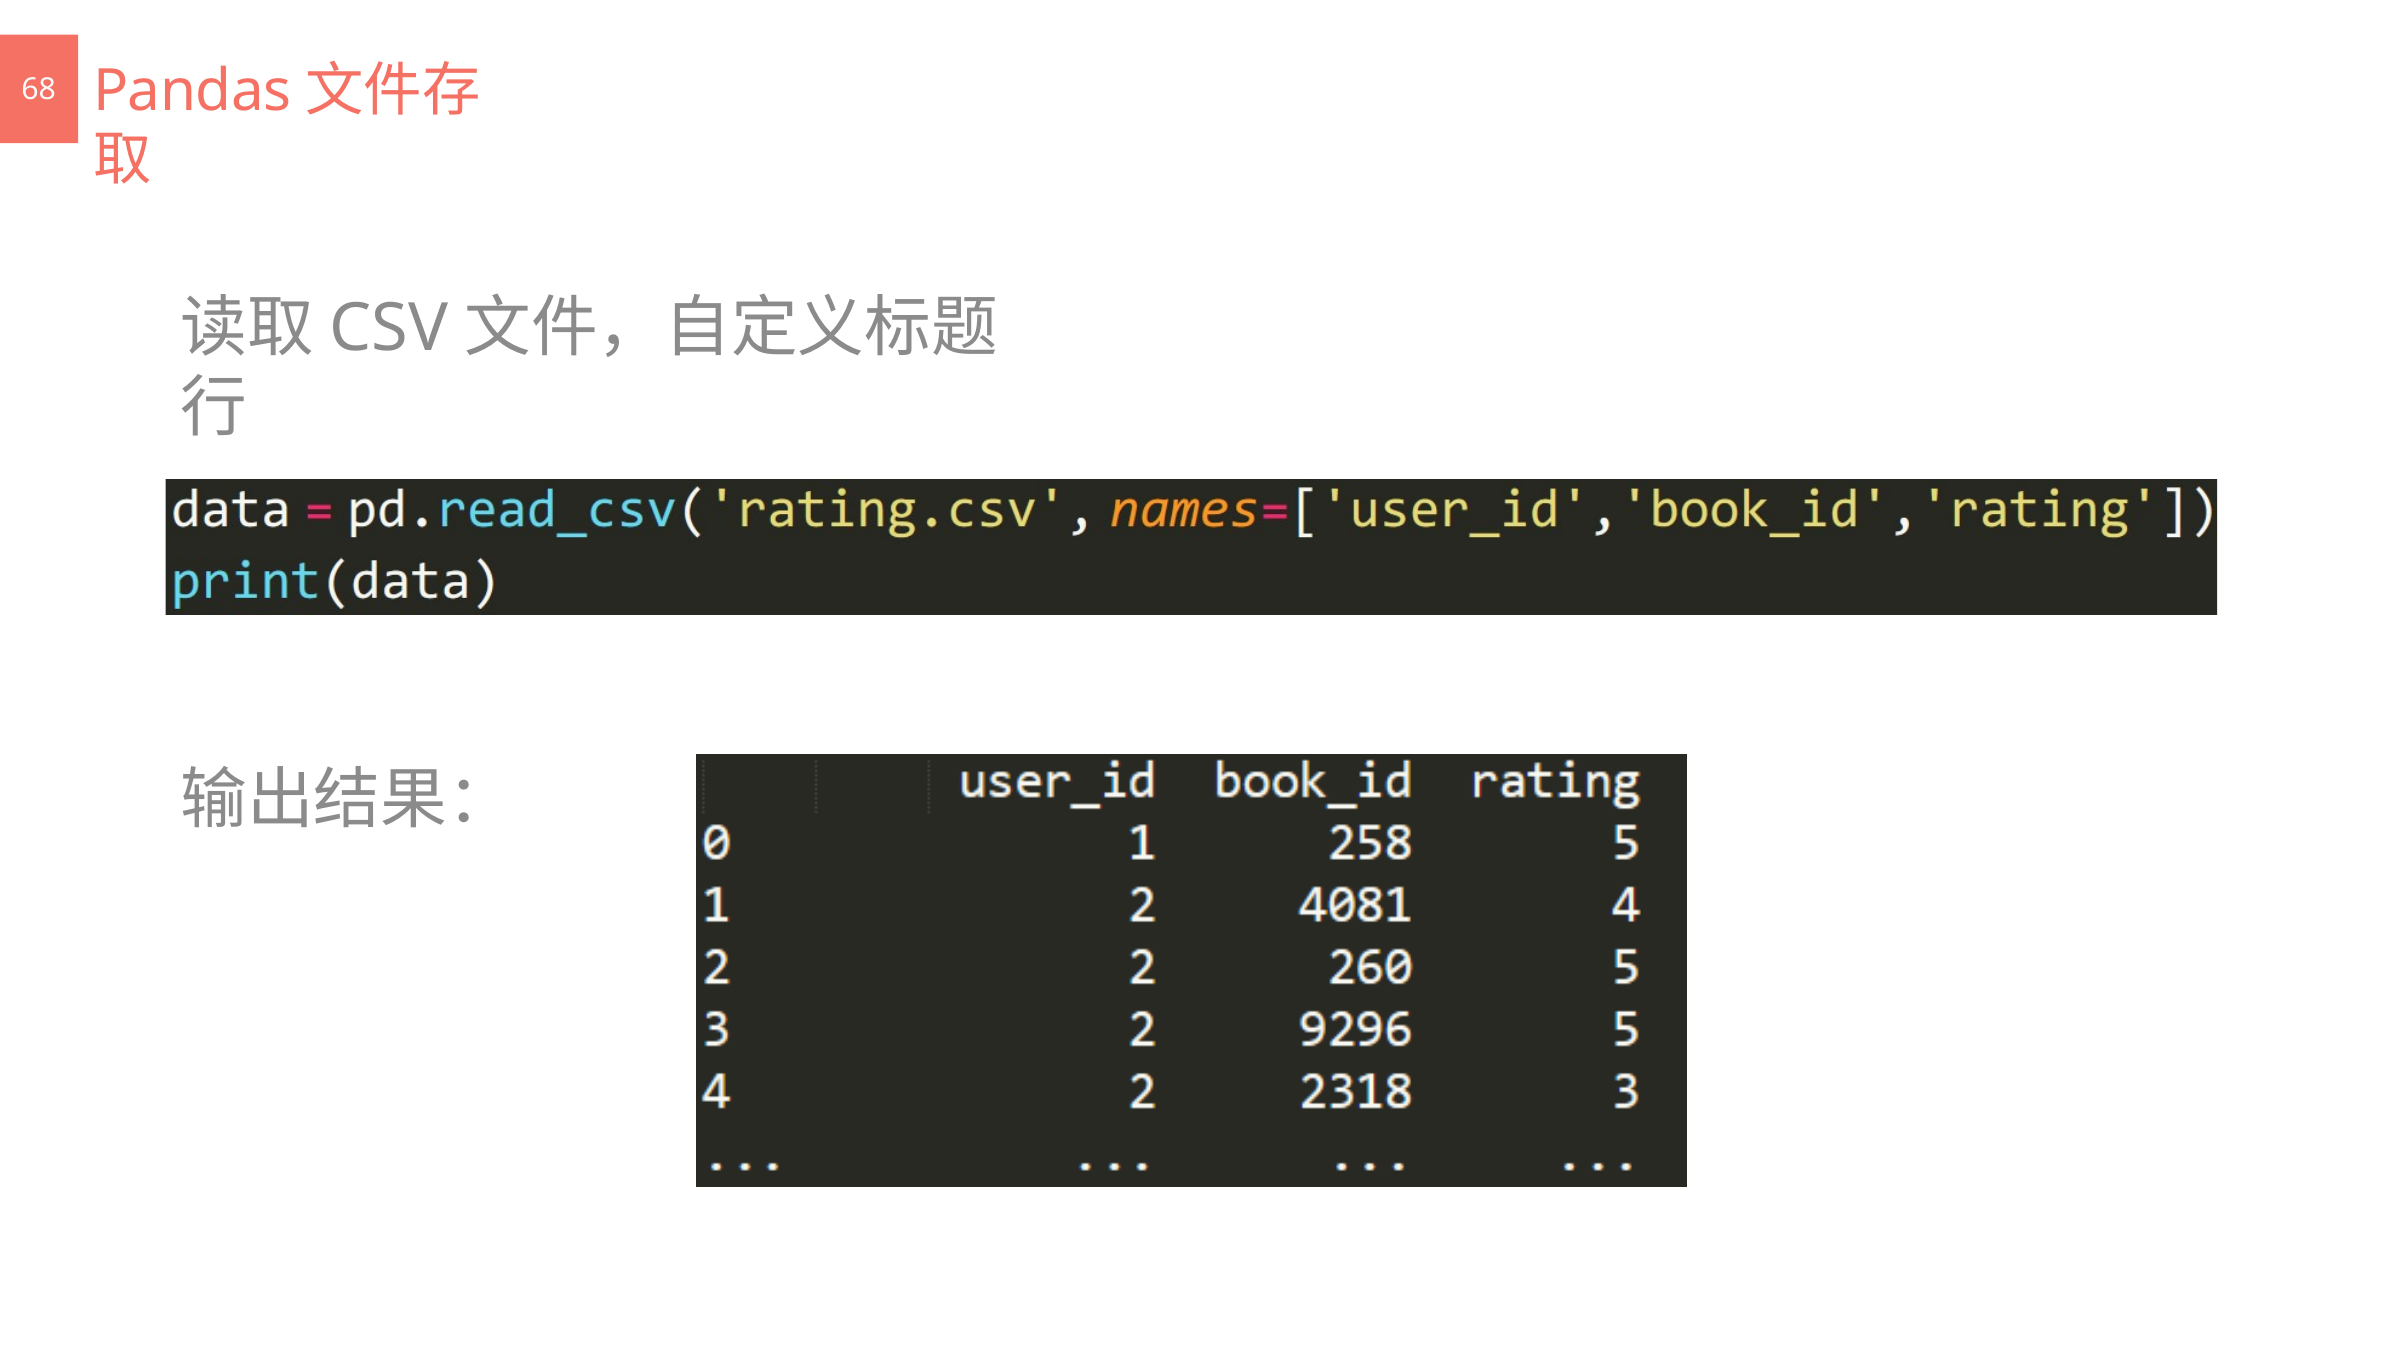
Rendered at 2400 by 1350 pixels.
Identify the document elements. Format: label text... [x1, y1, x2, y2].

text_box [165, 479, 2218, 615]
text_box [0, 34, 79, 144]
picture [695, 753, 1687, 1187]
text_box 输出结果： [178, 754, 516, 837]
text_box 68 [19, 67, 59, 106]
text_box 读取CSV文件，自定义标题行 [178, 281, 1016, 444]
title Pandas文件存取 [91, 49, 528, 278]
